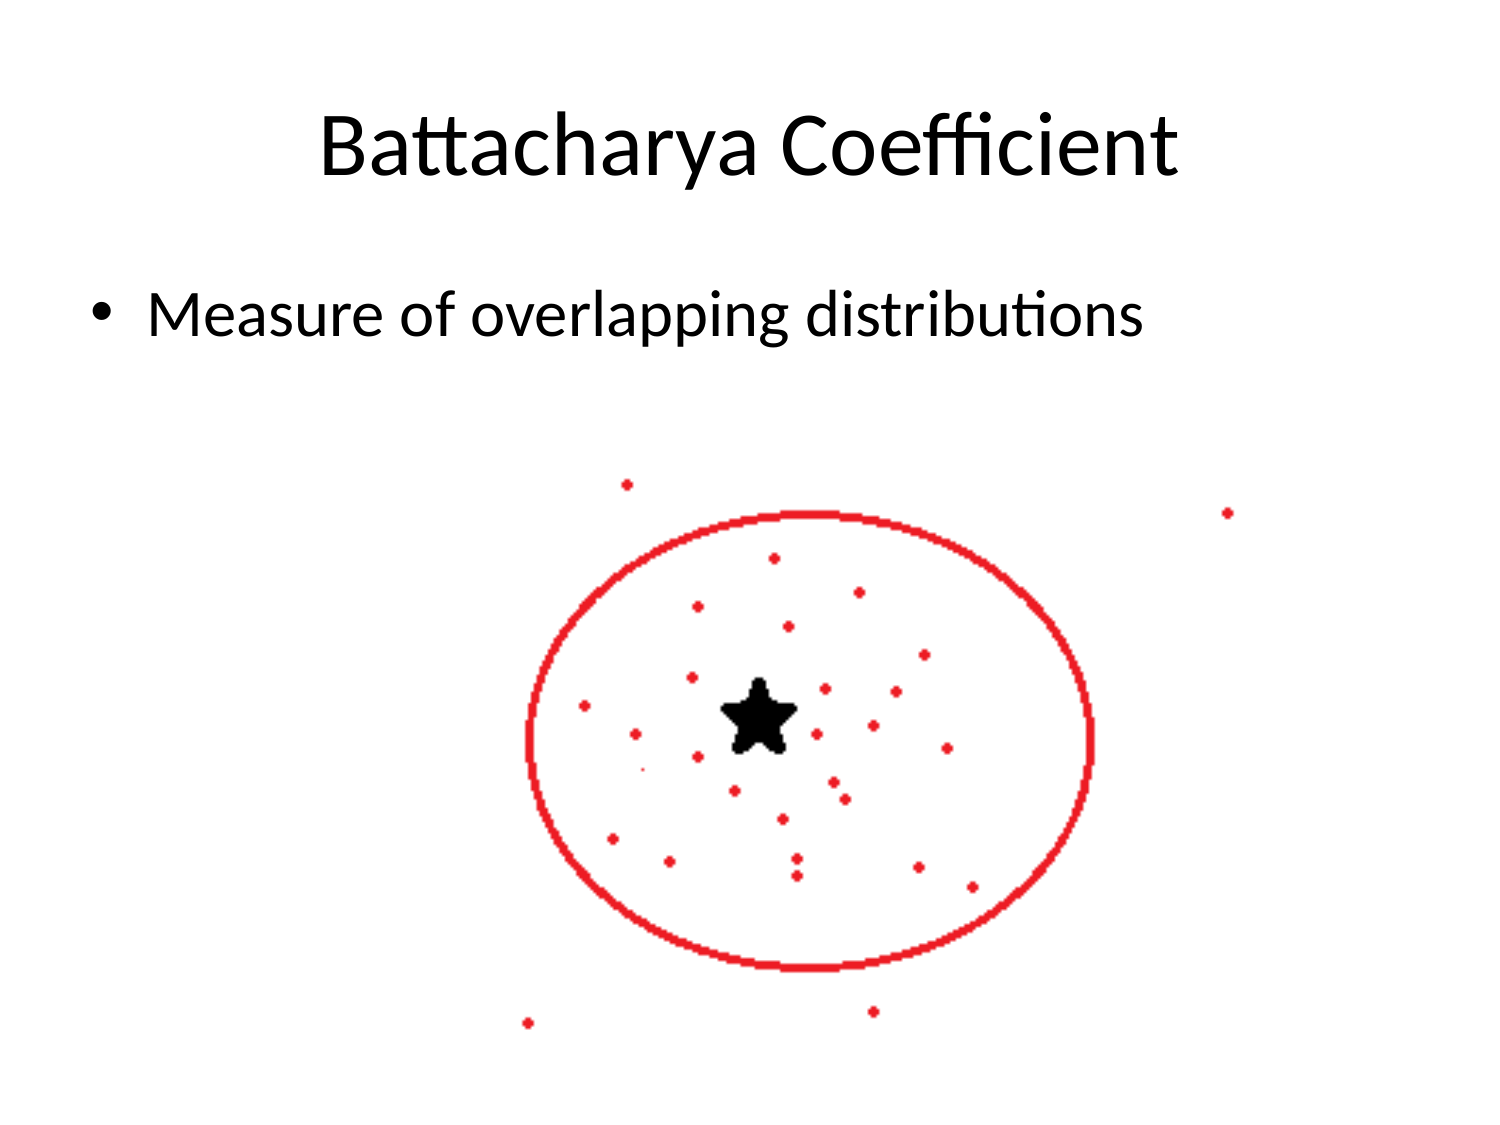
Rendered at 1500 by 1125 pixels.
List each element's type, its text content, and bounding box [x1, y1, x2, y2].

list Measure of overlapping distributions [75, 262, 1425, 1005]
title Battacharya Coefficient [75, 45, 1425, 233]
picture [383, 454, 1330, 1076]
